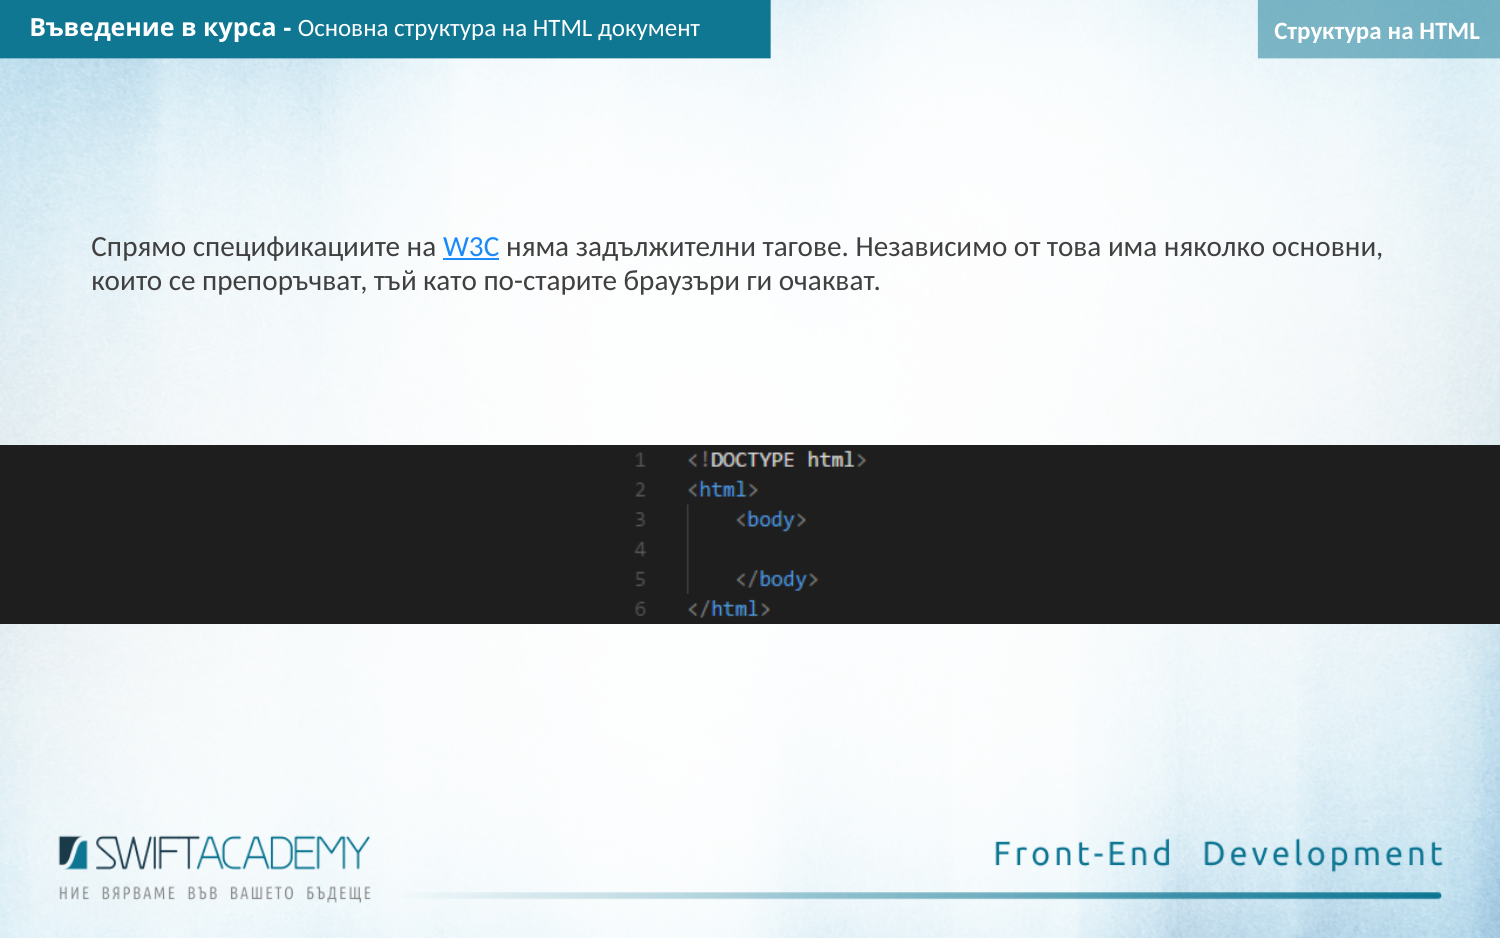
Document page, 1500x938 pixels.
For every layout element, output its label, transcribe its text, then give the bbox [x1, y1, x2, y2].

text_box Въведение в курса - Основна структура на HTML документ [14, 4, 786, 49]
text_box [0, 445, 1500, 624]
text_box Спрямо спецификациите на W3C няма задължителни тагове. Независимо от това има няколко основни, които се препоръчват, тъй като по-старите браузъри ги очакват. [76, 219, 1436, 305]
text_box Структура на HTML [1257, 7, 1495, 53]
picture [0, 624, 1500, 938]
picture [0, 0, 1500, 445]
text_box [0, 0, 772, 59]
text_box [1257, 0, 1500, 59]
